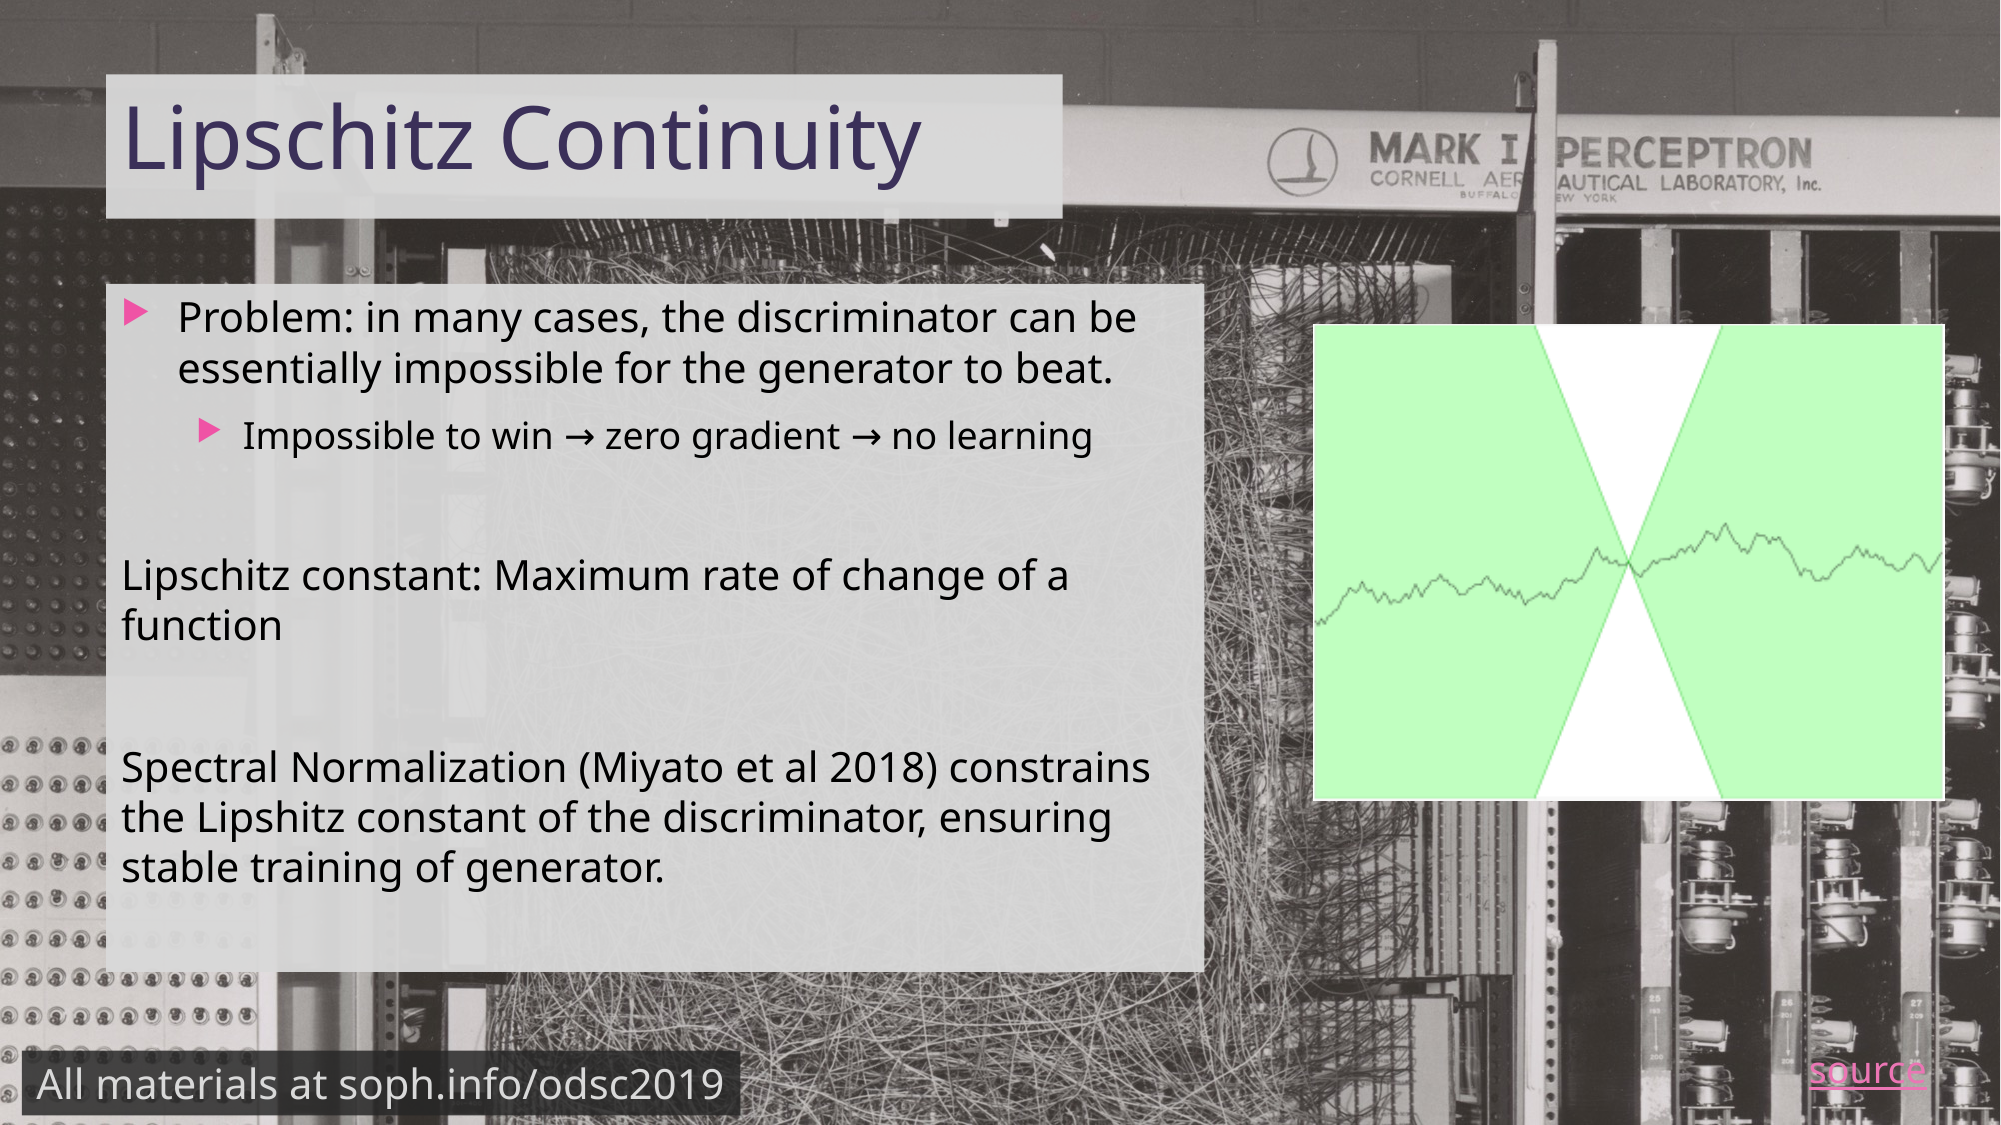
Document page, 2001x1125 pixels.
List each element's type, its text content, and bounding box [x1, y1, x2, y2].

list Problem: in many cases, the discriminator can be essentially impossible for the generator to beat. Impossible to win → zero gradient → no learning Lipschitz constant: Maximum rate of change of a function Spectral Normalization (Miyato et al 2018) constrains the Lipshitz constant of the discriminator, ensuring stable training of generator. [106, 283, 1205, 972]
text_box source [1794, 1038, 1942, 1105]
title Lipschitz Continuity [106, 74, 1063, 219]
picture [0, 0, 2001, 1125]
